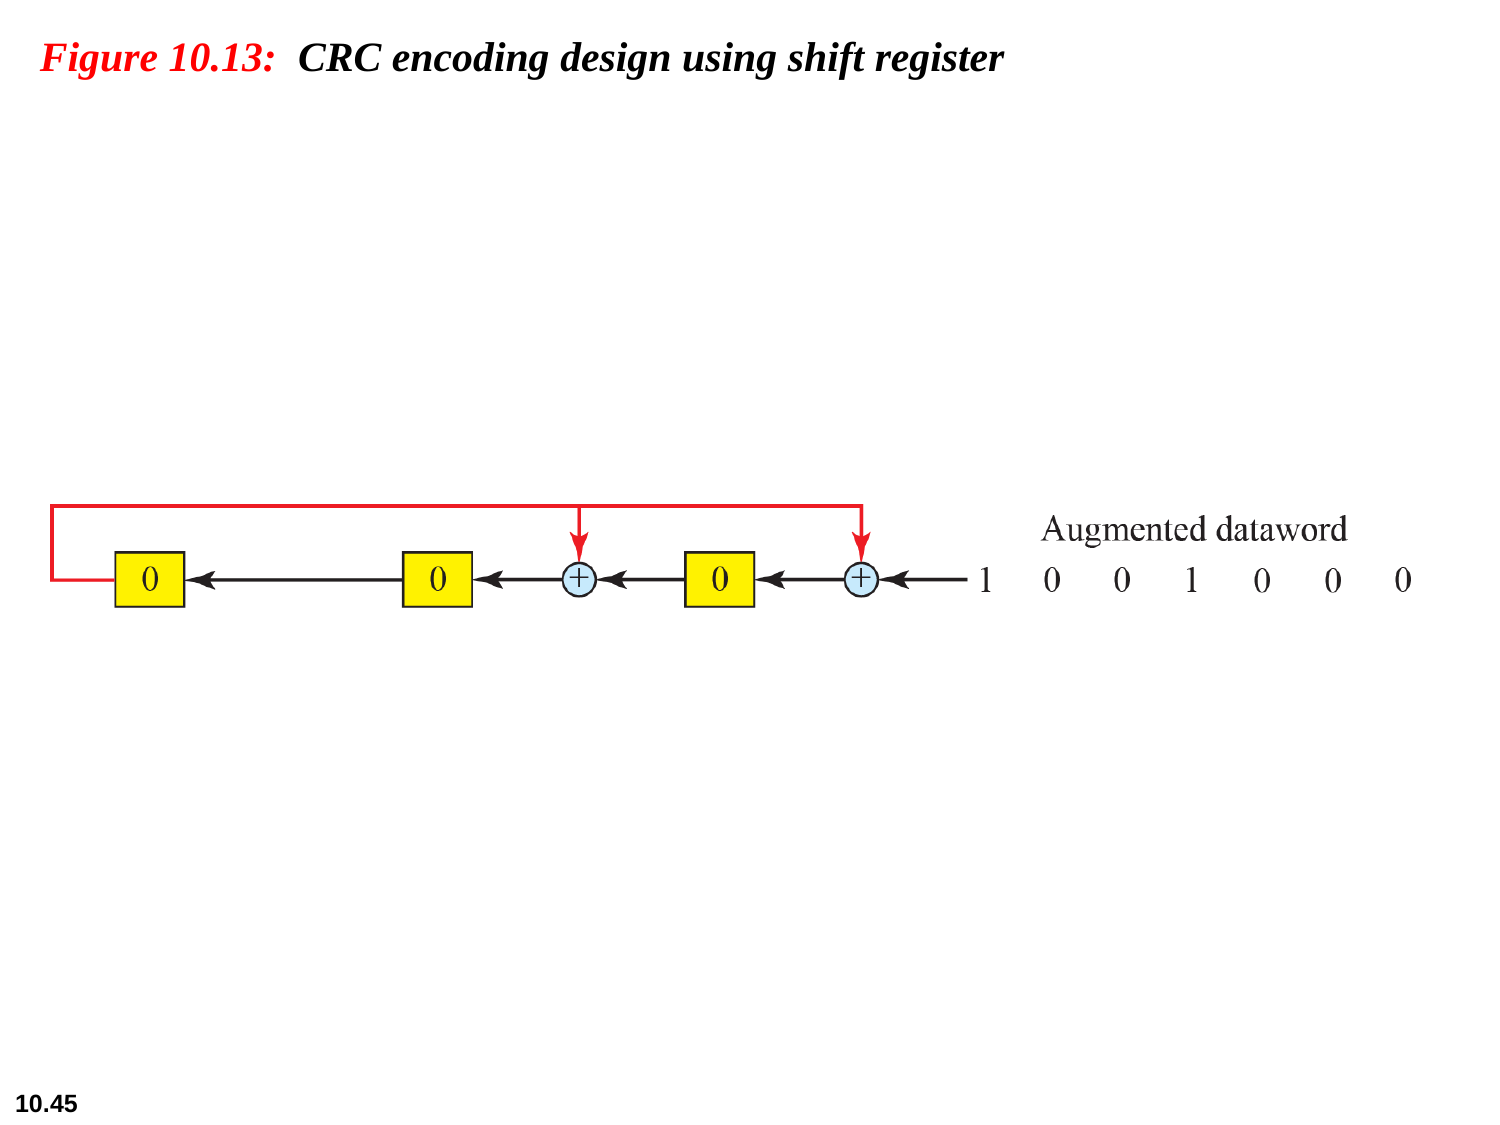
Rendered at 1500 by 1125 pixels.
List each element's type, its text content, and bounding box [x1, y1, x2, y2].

text_box Figure 10.13: CRC encoding design using shift register [24, 22, 1363, 87]
text_box 10.‹#› [0, 1049, 313, 1125]
picture [49, 504, 1413, 609]
